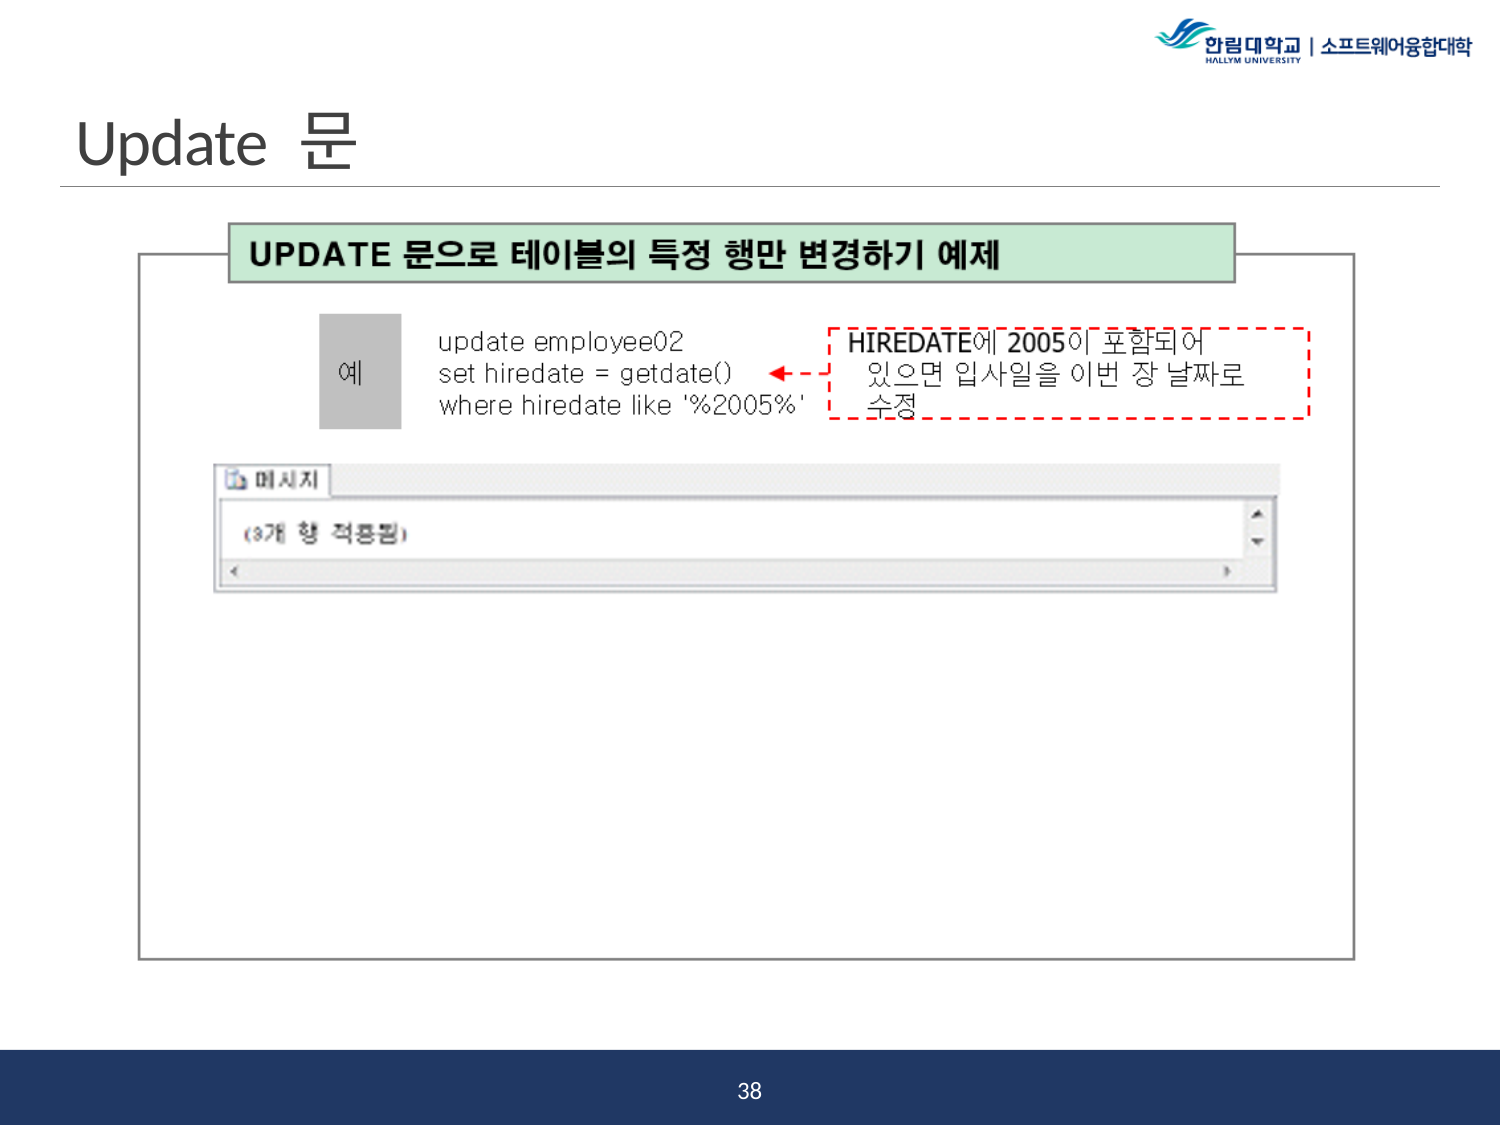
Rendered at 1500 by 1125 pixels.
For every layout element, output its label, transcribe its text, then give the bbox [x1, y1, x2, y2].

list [77, 203, 1423, 982]
title Update 문 [60, 62, 1440, 187]
picture [1148, 7, 1483, 76]
slide_number 37 [669, 1059, 831, 1120]
